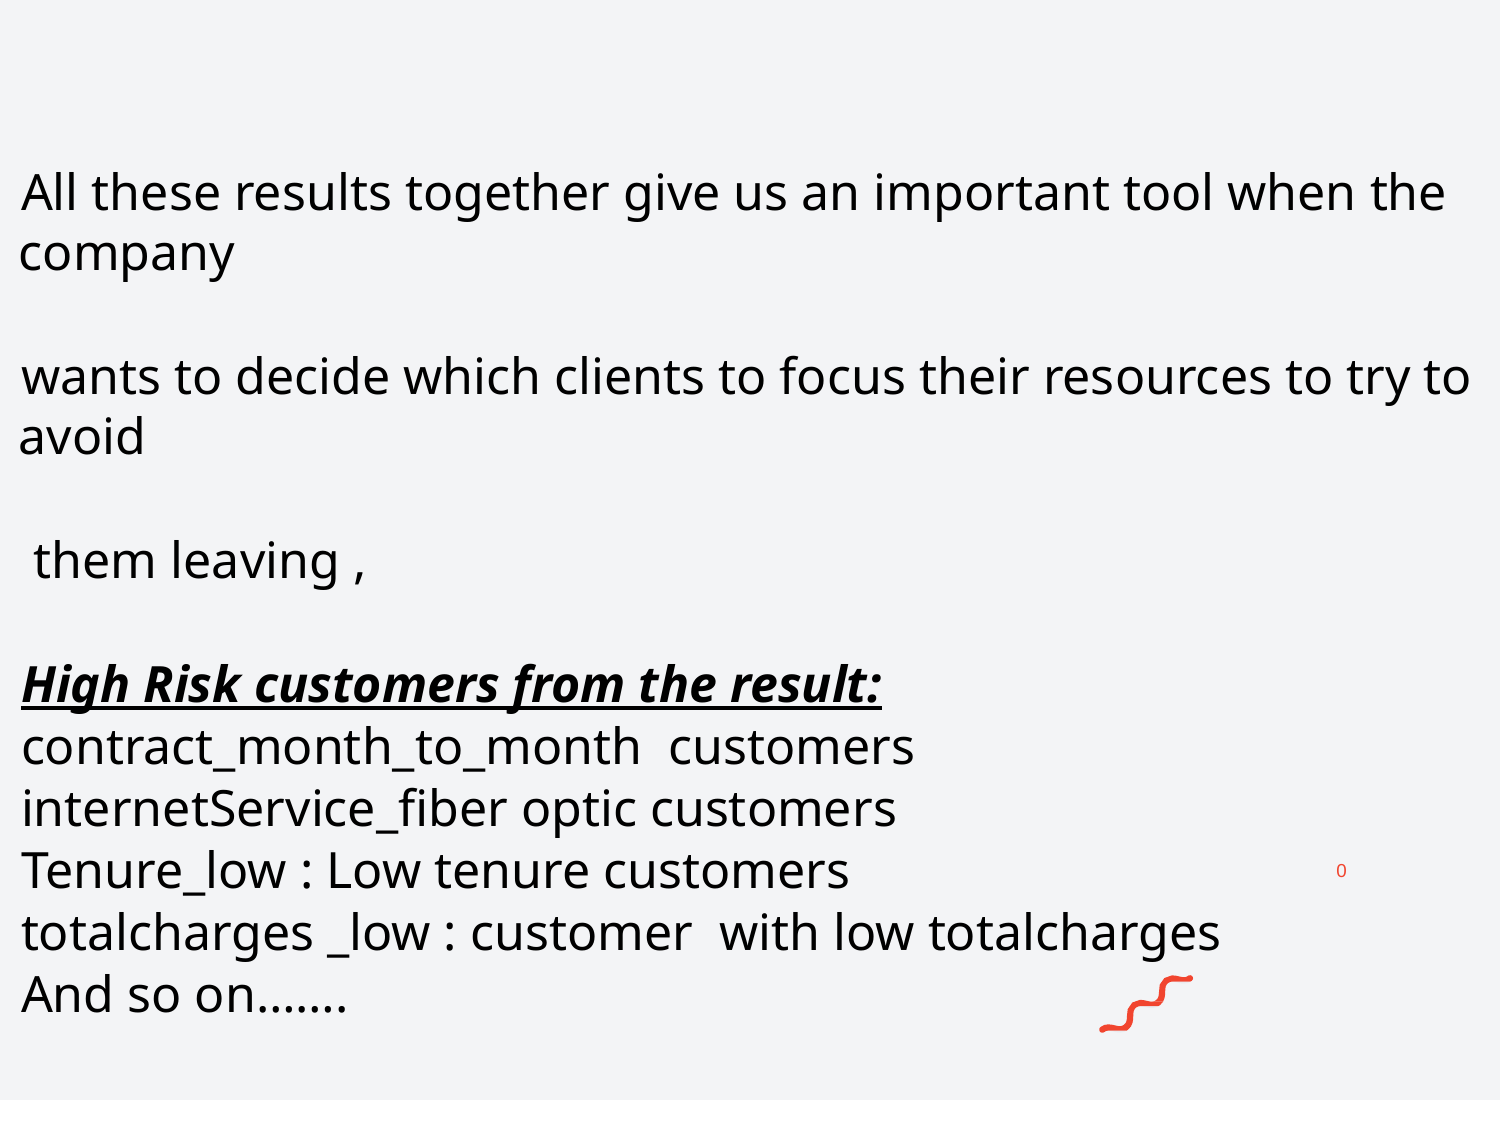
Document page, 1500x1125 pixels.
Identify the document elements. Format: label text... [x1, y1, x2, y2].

text_box All these results together give us an important tool when the company wants to decide which clients to focus their resources to try to avoid them leaving , High Risk customers from the result: contract_month_to_month customers internetService_fiber optic customers Tenure_low : Low tenure customers totalcharges _low : customer with low totalcharges And so on……. [18, 75, 1500, 1023]
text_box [1098, 974, 1194, 1033]
text_box 0 [1334, 858, 1361, 882]
text_box [0, 0, 1500, 1100]
